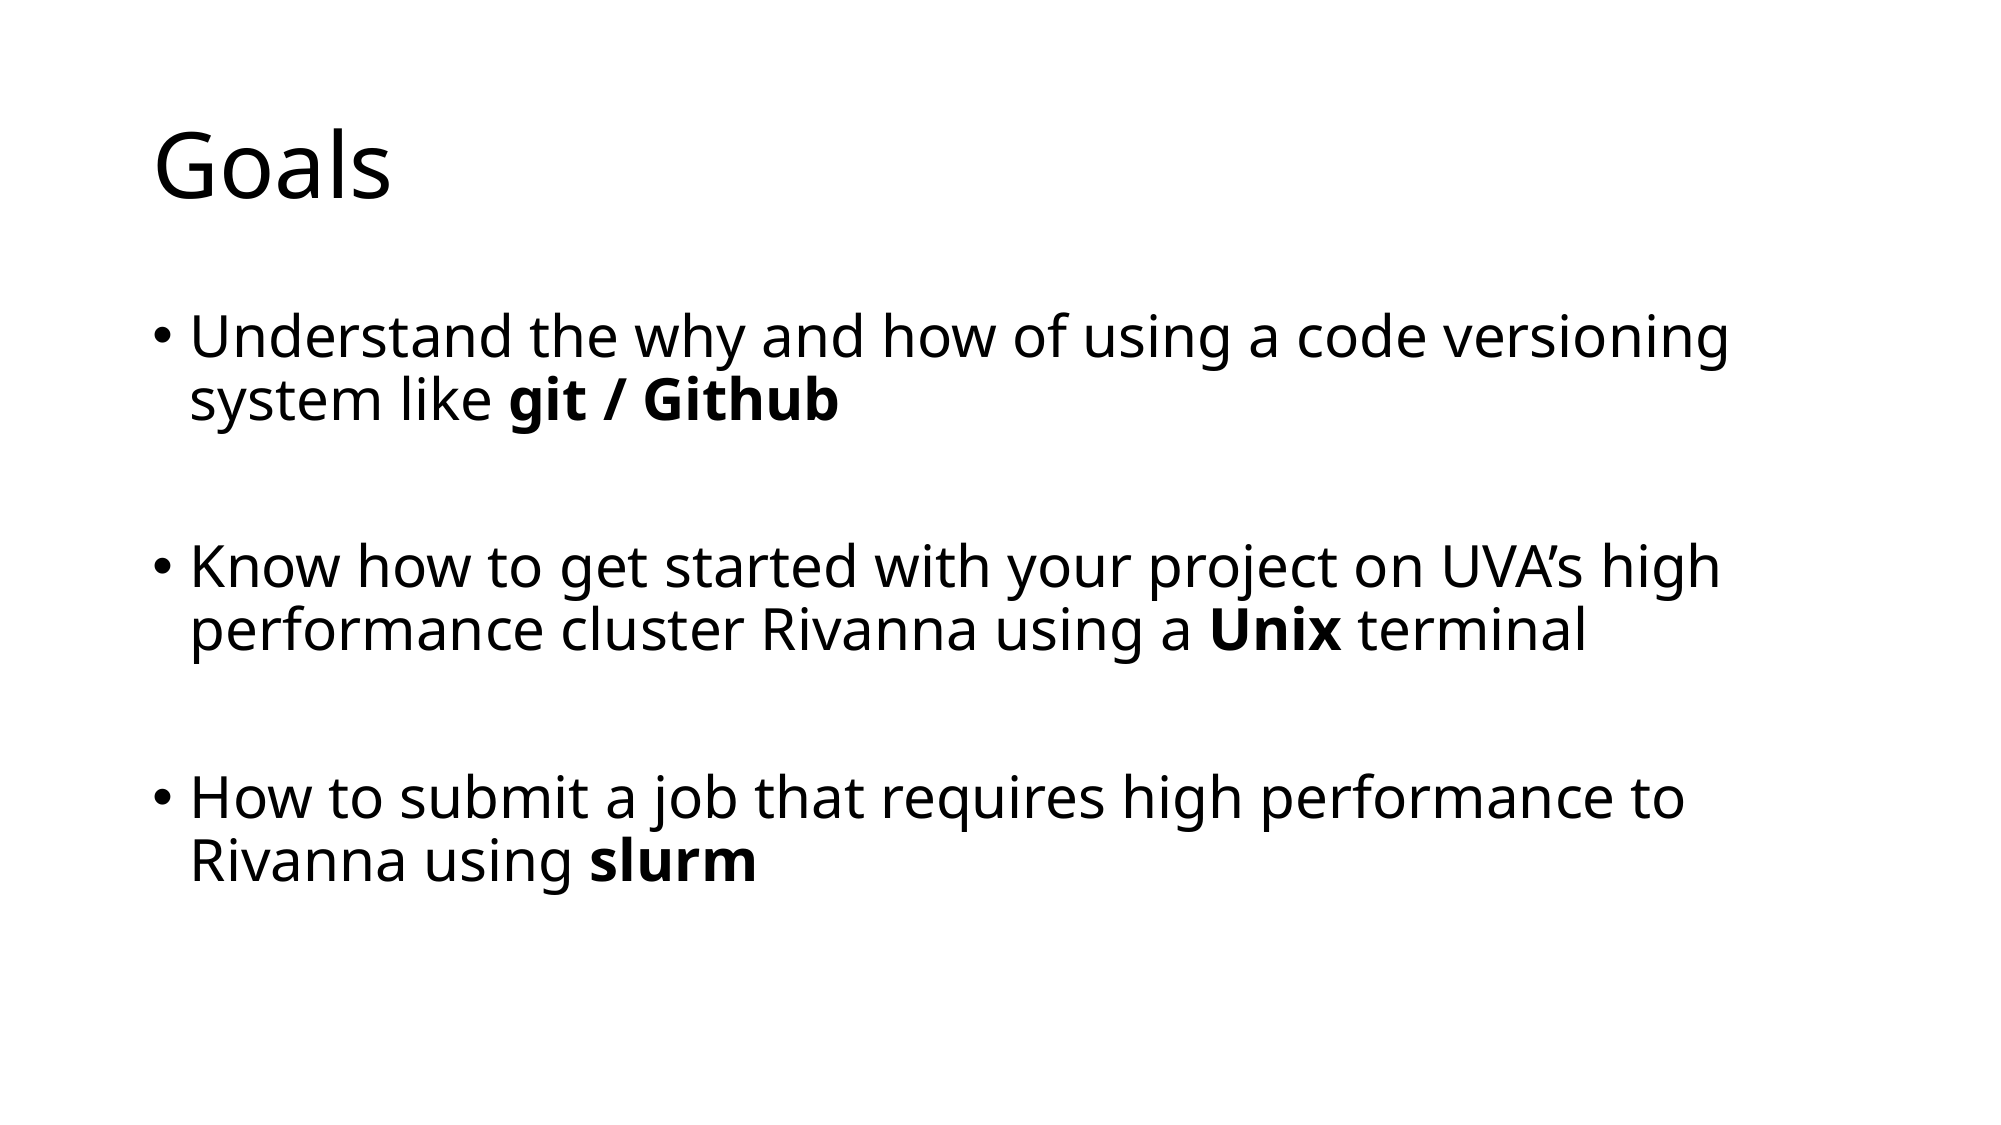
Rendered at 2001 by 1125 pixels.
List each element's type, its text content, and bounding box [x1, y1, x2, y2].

title Goals [137, 59, 1863, 278]
list Understand the why and how of using a code versioning system like git / Github Know how to get started with your project on UVA’s high performance cluster Rivanna using a Unix terminal How to submit a job that requires high performance to Rivanna using slurm [137, 299, 1863, 1014]
